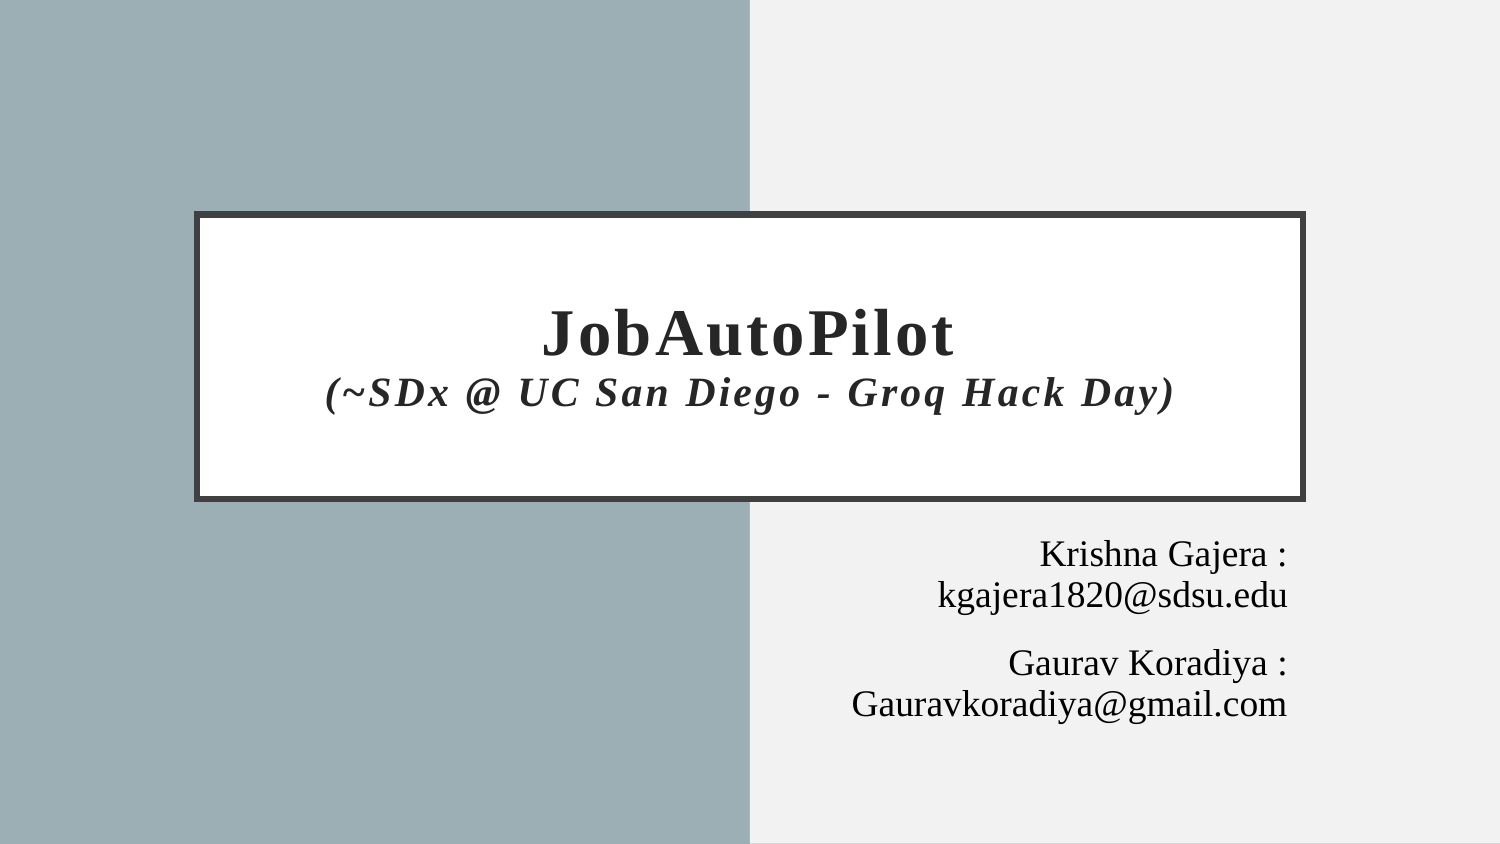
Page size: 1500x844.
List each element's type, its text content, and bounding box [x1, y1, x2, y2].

text_box [749, 0, 1500, 844]
subtitle Krishna Gajera : kgajera1820@sdsu.edu Gaurav Koradiya : Gauravkoradiya@gmail.com [811, 526, 1304, 790]
title JobAutoPilot (~SDx @ UC San Diego - Groq Hack Day) [194, 211, 1306, 502]
